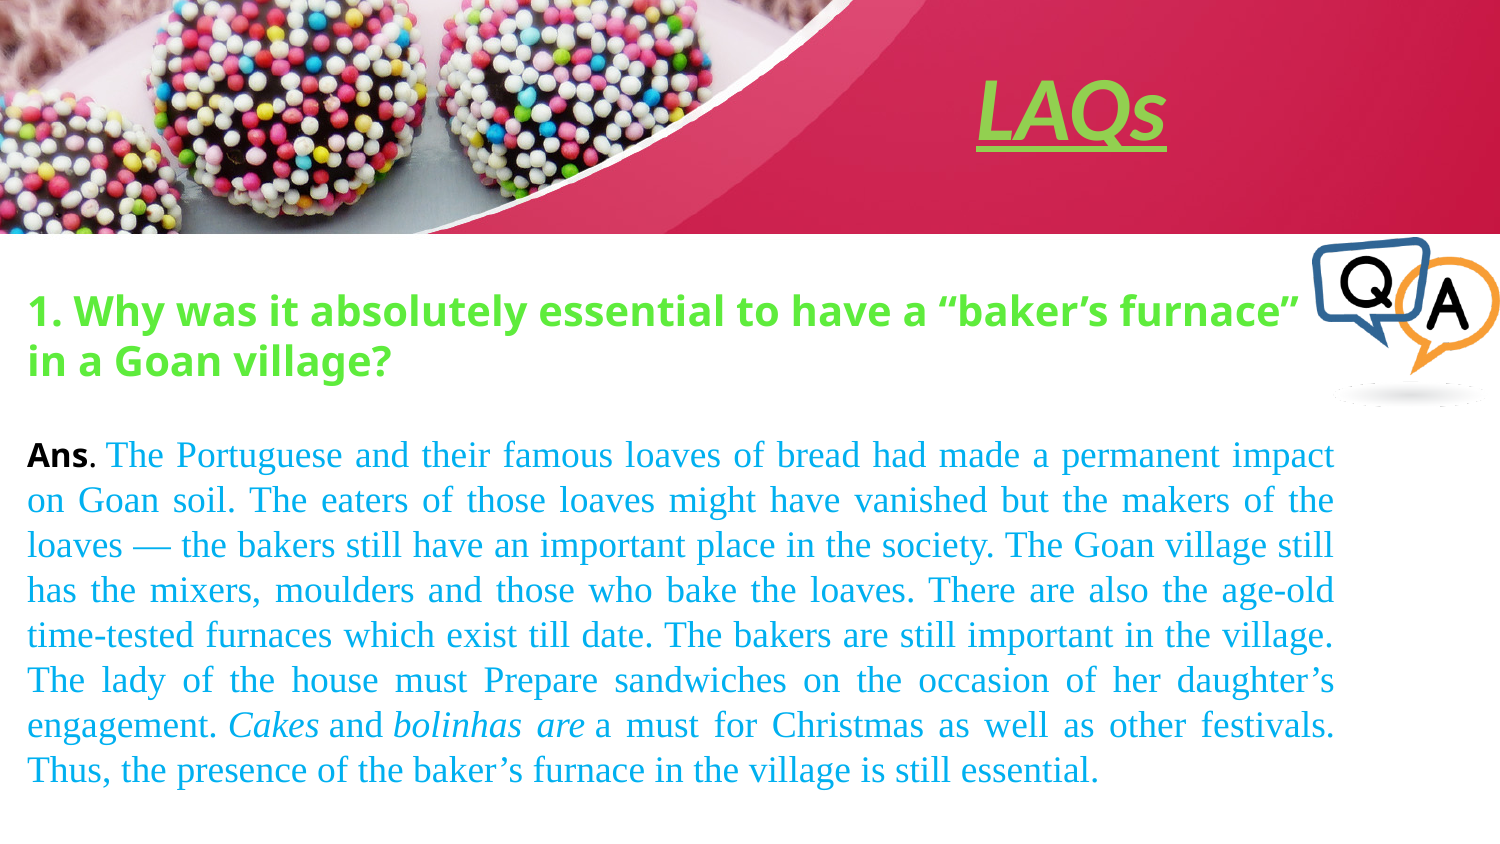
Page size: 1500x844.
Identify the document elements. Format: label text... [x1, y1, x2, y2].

text_box 1. Why was it absolutely essential to have a “baker’s furnace” in a Goan village? Ans. The Portuguese and their famous loaves of bread had made a permanent impact on Goan soil. The eaters of those loaves might have vanished but the makers of the loaves — the bakers still have an important place in the society. The Goan village still has the mixers, moulders and those who bake the loaves. There are also the age-old time-tested furnaces which exist till date. The bakers are still important in the village. The lady of the house must Prepare sandwiches on the occasion of her daughter’s engagement. Cakes and bolinhas are a must for Christmas as well as other festivals. Thus, the presence of the baker’s furnace in the village is still essential. [12, 227, 1352, 798]
title LAQs [75, 33, 1425, 175]
picture [0, 0, 1500, 844]
